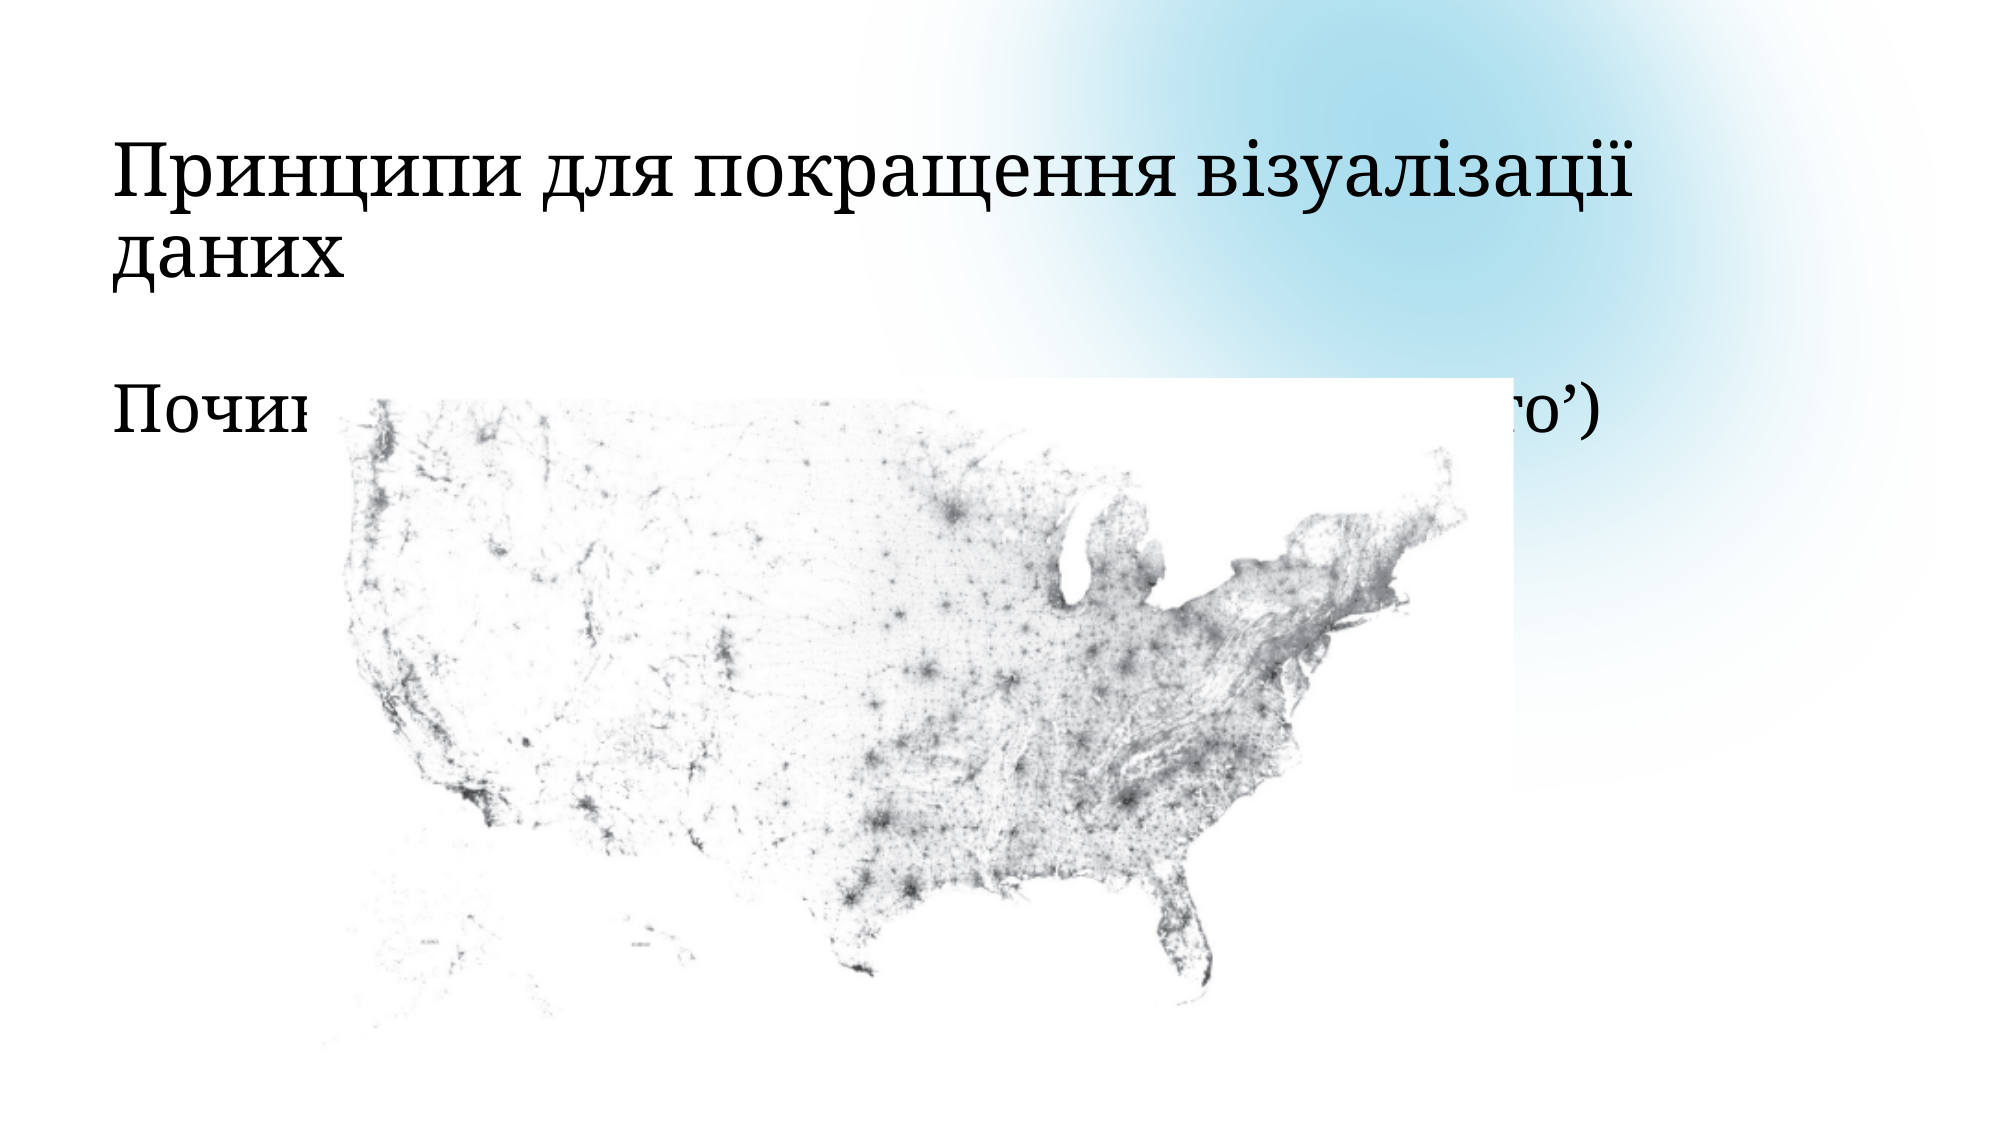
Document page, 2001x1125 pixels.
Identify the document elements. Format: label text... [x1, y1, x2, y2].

title Принципи для покращення візуалізації даних Починай з простого (‘сірого’, ‘монотонного’) [97, 116, 1841, 264]
picture [306, 0, 2000, 1125]
